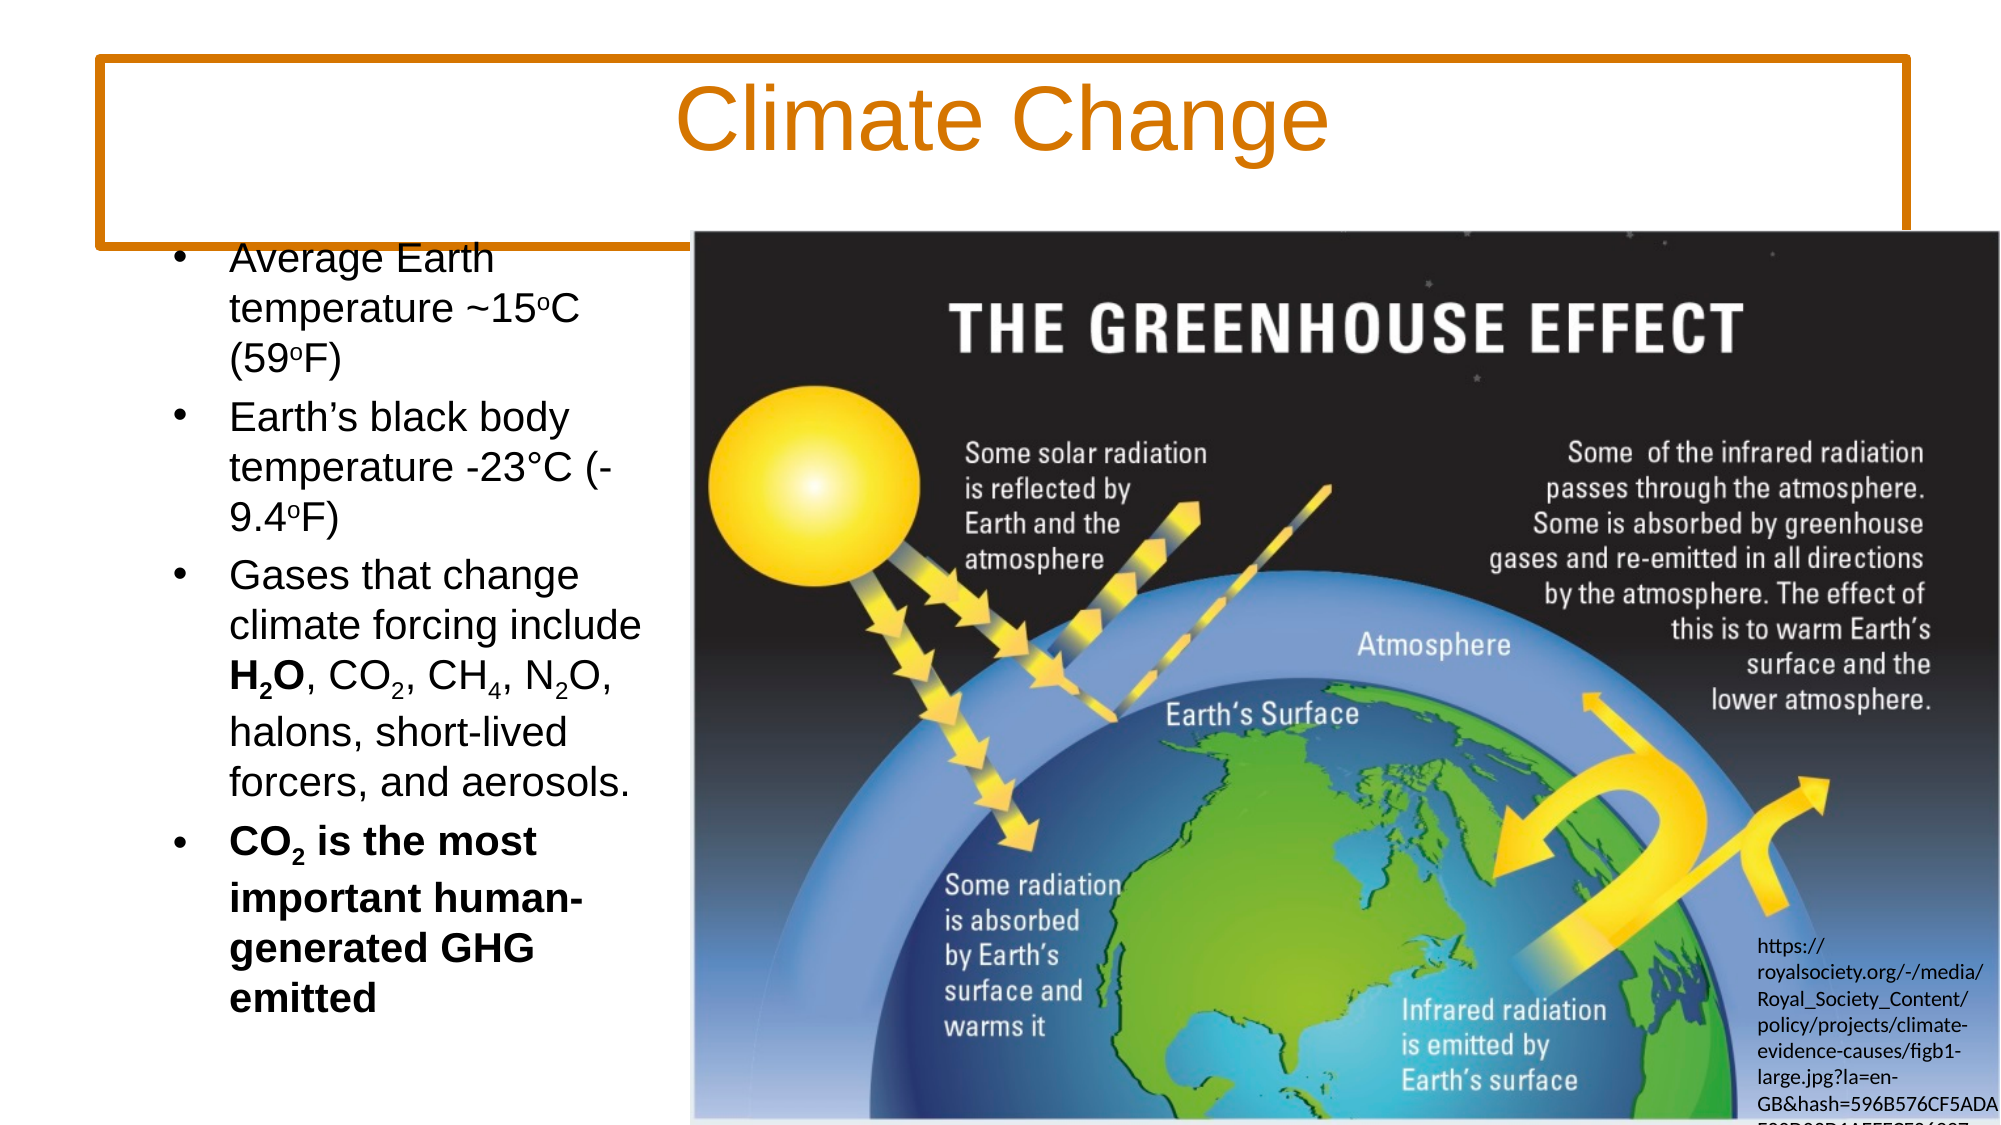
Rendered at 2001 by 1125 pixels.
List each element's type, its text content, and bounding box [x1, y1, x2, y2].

list Average Earth temperature ~15oC (59oF) Earth’s black body temperature -23°C (-9.4oF) Gases that change climate forcing include H2O, CO2, CH4, N2O, halons, short-lived forcers, and aerosols. CO2 is the most important human-generated GHG emitted [172, 230, 689, 1078]
title Climate Change [99, 58, 1907, 247]
picture [690, 230, 2000, 1125]
